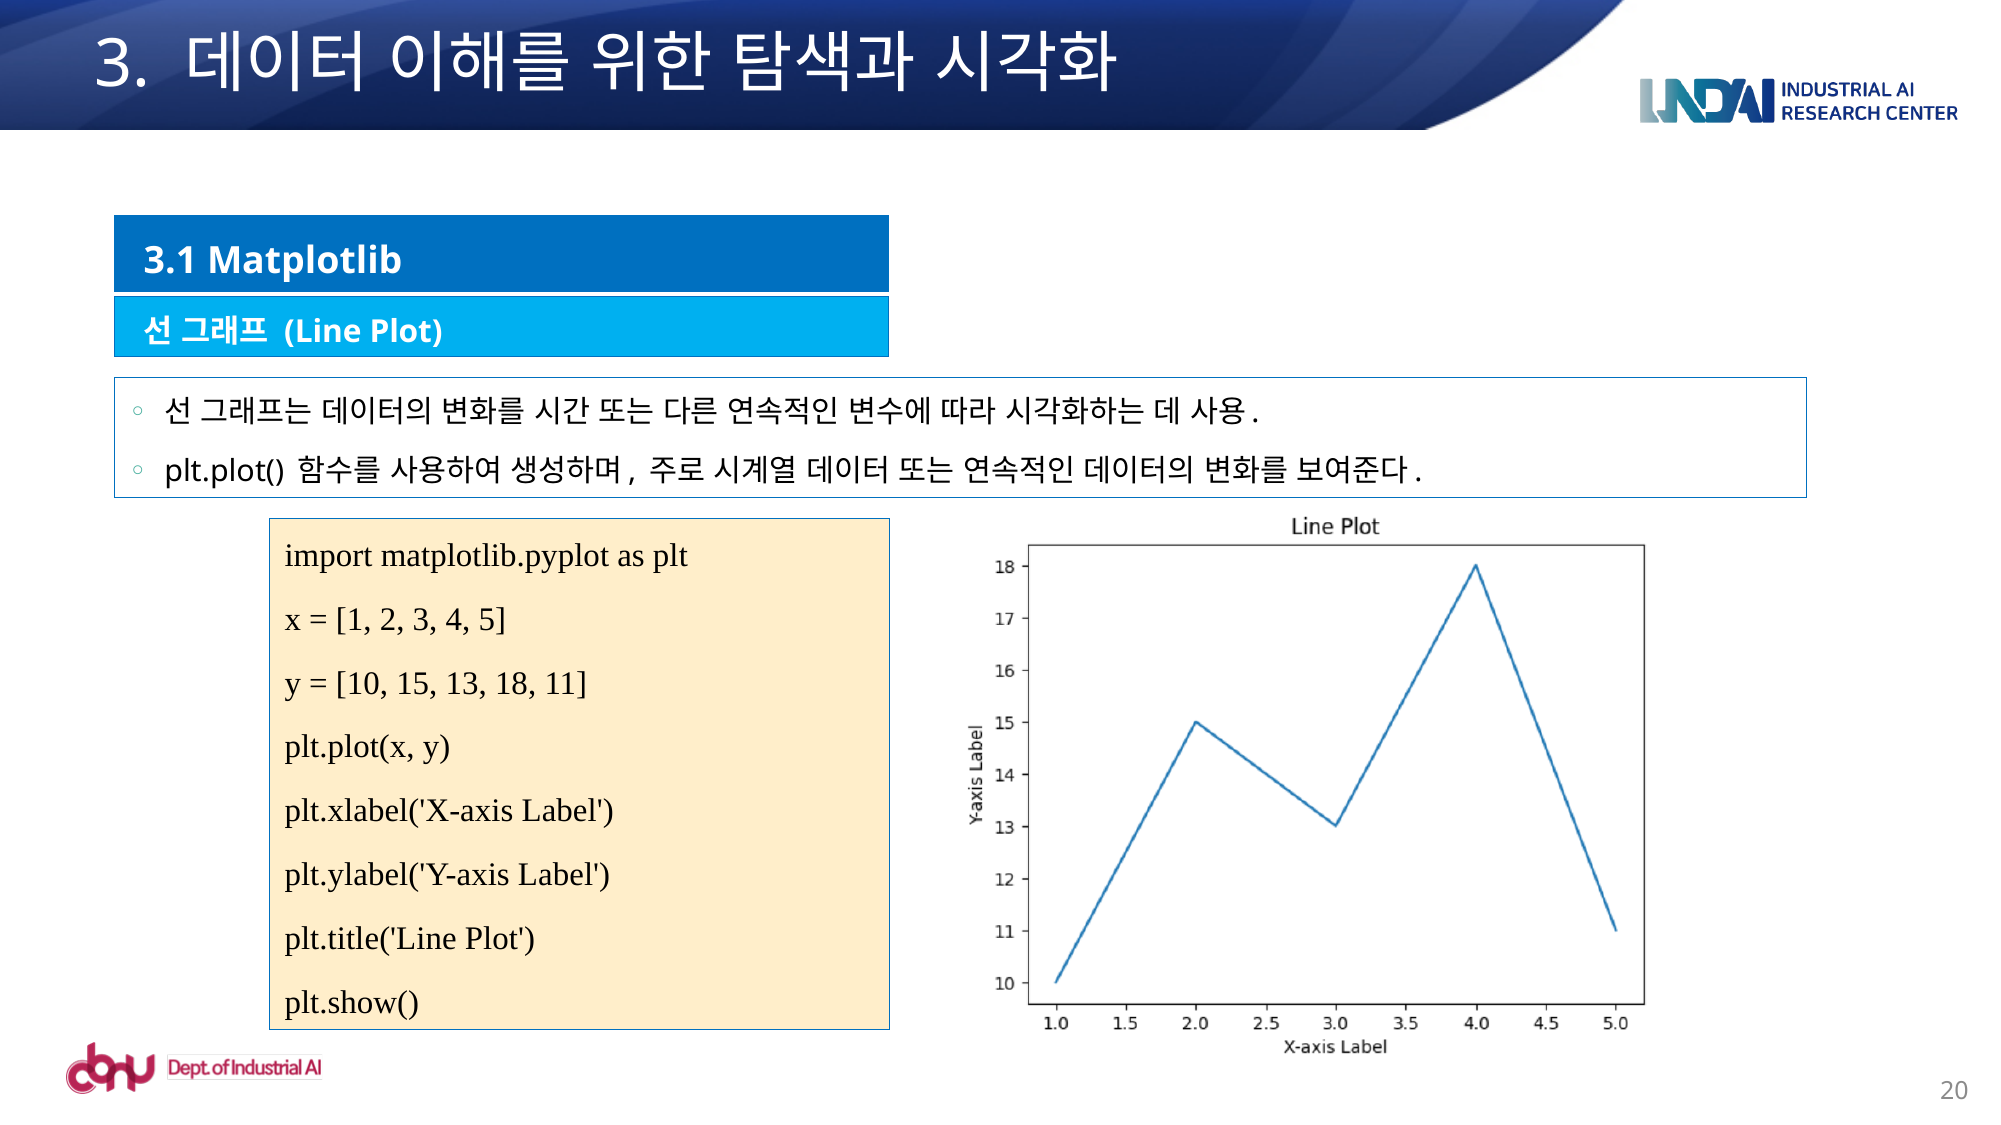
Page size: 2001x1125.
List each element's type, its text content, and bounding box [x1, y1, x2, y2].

text_box 선 그래프 (Line Plot) [114, 296, 889, 357]
slide_number 20 [1917, 1061, 1984, 1122]
picture [0, 0, 2000, 130]
text_box import matplotlib.pyplot as plt x = [1, 2, 3, 4, 5] y = [10, 15, 13, 18, 11] plt.plot(x, y) plt.xlabel('X-axis Label') plt.ylabel('Y-axis Label') plt.title('Line Plot') plt.show() [269, 518, 890, 1030]
picture [66, 1042, 333, 1094]
picture [960, 511, 1655, 1062]
text_box 3.1 Matplotlib [114, 215, 889, 292]
text_box 선 그래프는 데이터의 변화를 시간 또는 다른 연속적인 변수에 따라 시각화하는 데 사용. plt.plot() 함수를 사용하여 생성하며, 주로 시계열 데이터 또는 연속적인 데이터의 변화를 보여준다. [114, 377, 1807, 498]
title 3. 데이터 이해를 위한 탐색과 시각화 [79, 9, 1400, 120]
